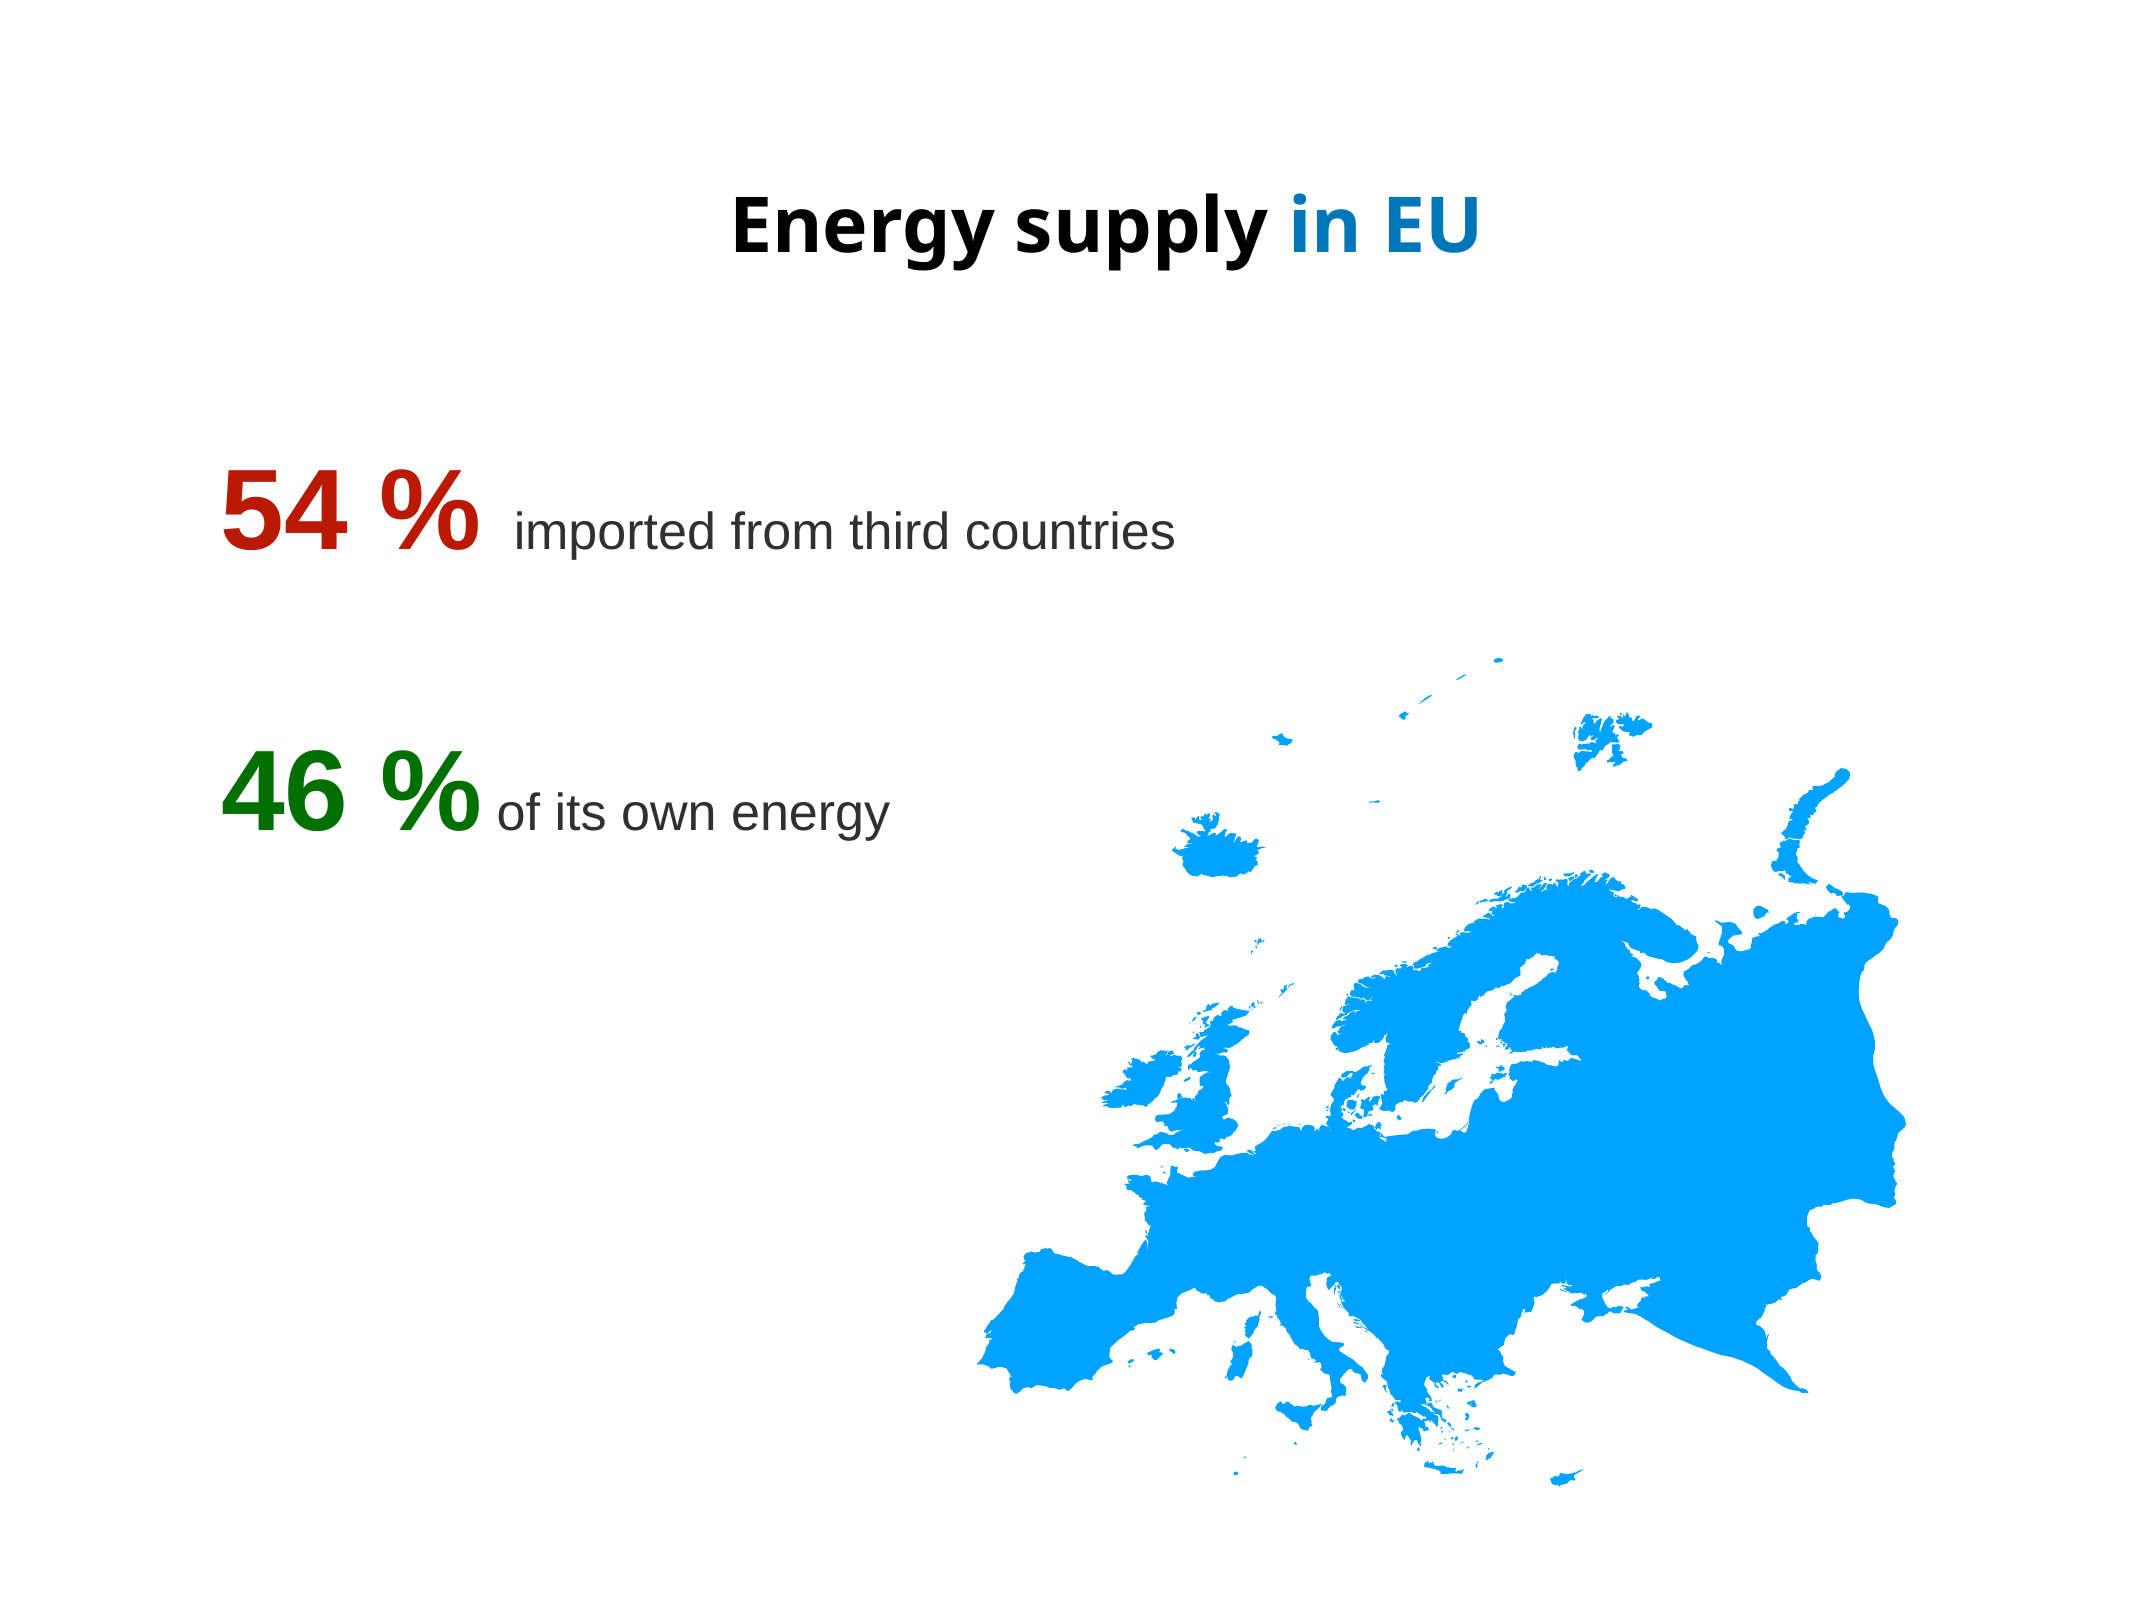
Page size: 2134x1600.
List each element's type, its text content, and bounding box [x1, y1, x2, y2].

text_box [1572, 726, 1577, 739]
text_box [1573, 713, 1620, 771]
text_box [1616, 712, 1653, 737]
text_box [1493, 658, 1504, 663]
text_box Energy supply in EU [720, 166, 1493, 276]
text_box [1271, 733, 1293, 746]
text_box [1171, 812, 1266, 878]
text_box [1485, 1451, 1494, 1461]
text_box [1424, 1460, 1465, 1474]
text_box [1418, 694, 1432, 704]
text_box [1399, 711, 1410, 720]
text_box 54 % imported from third countries [212, 386, 1185, 581]
text_box 46 % of its own energy [212, 668, 899, 862]
text_box [1550, 1469, 1584, 1487]
text_box [1771, 768, 1851, 885]
text_box [1606, 744, 1628, 767]
text_box [976, 869, 1906, 1447]
